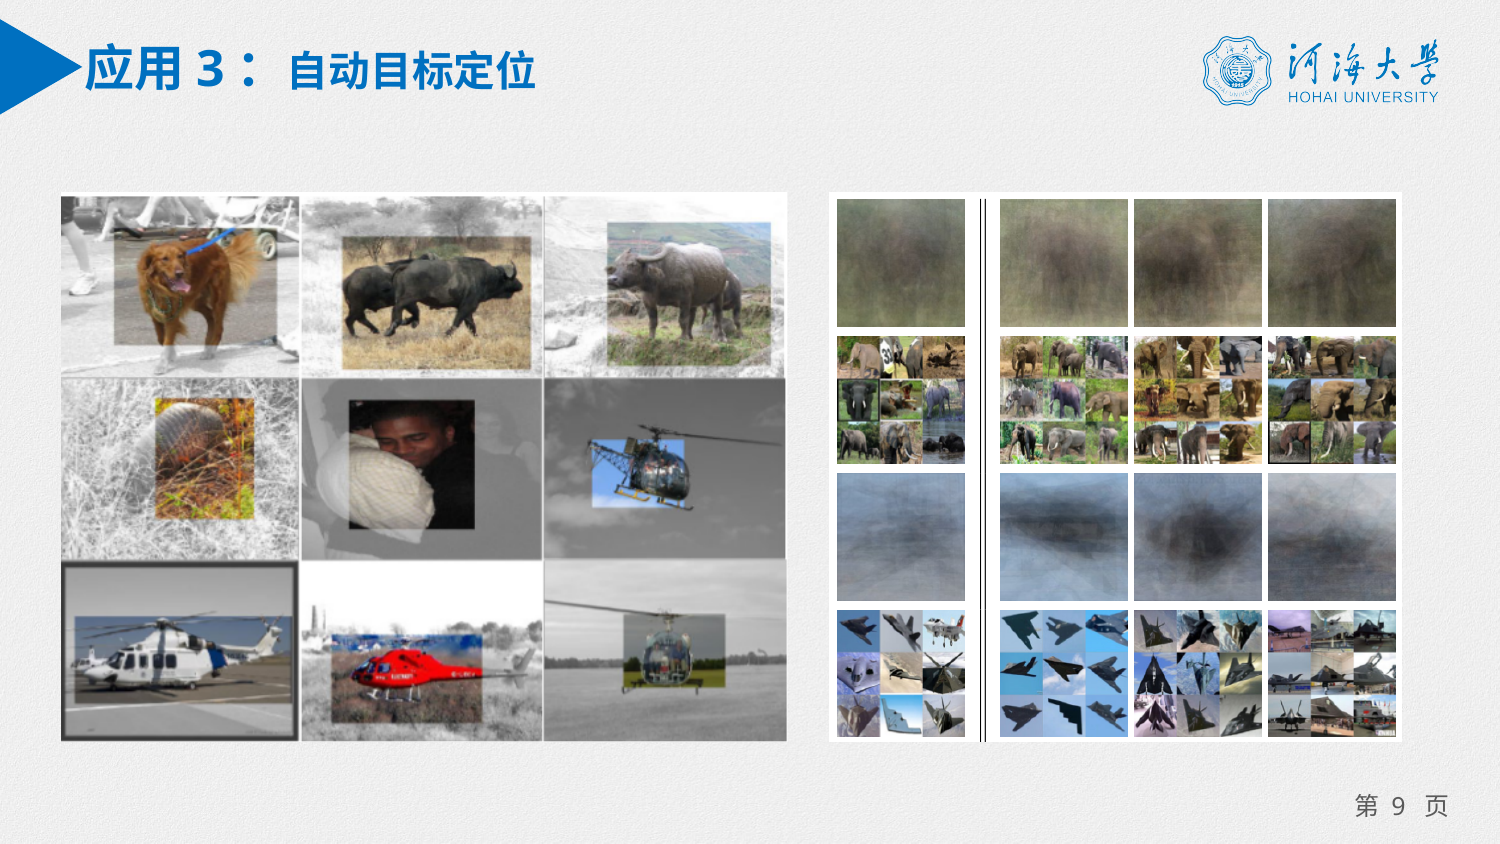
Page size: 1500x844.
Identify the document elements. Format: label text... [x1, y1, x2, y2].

text_box [0, 19, 83, 115]
picture [0, 0, 1500, 844]
text_box 应用3：自动目标定位 [69, 29, 553, 105]
